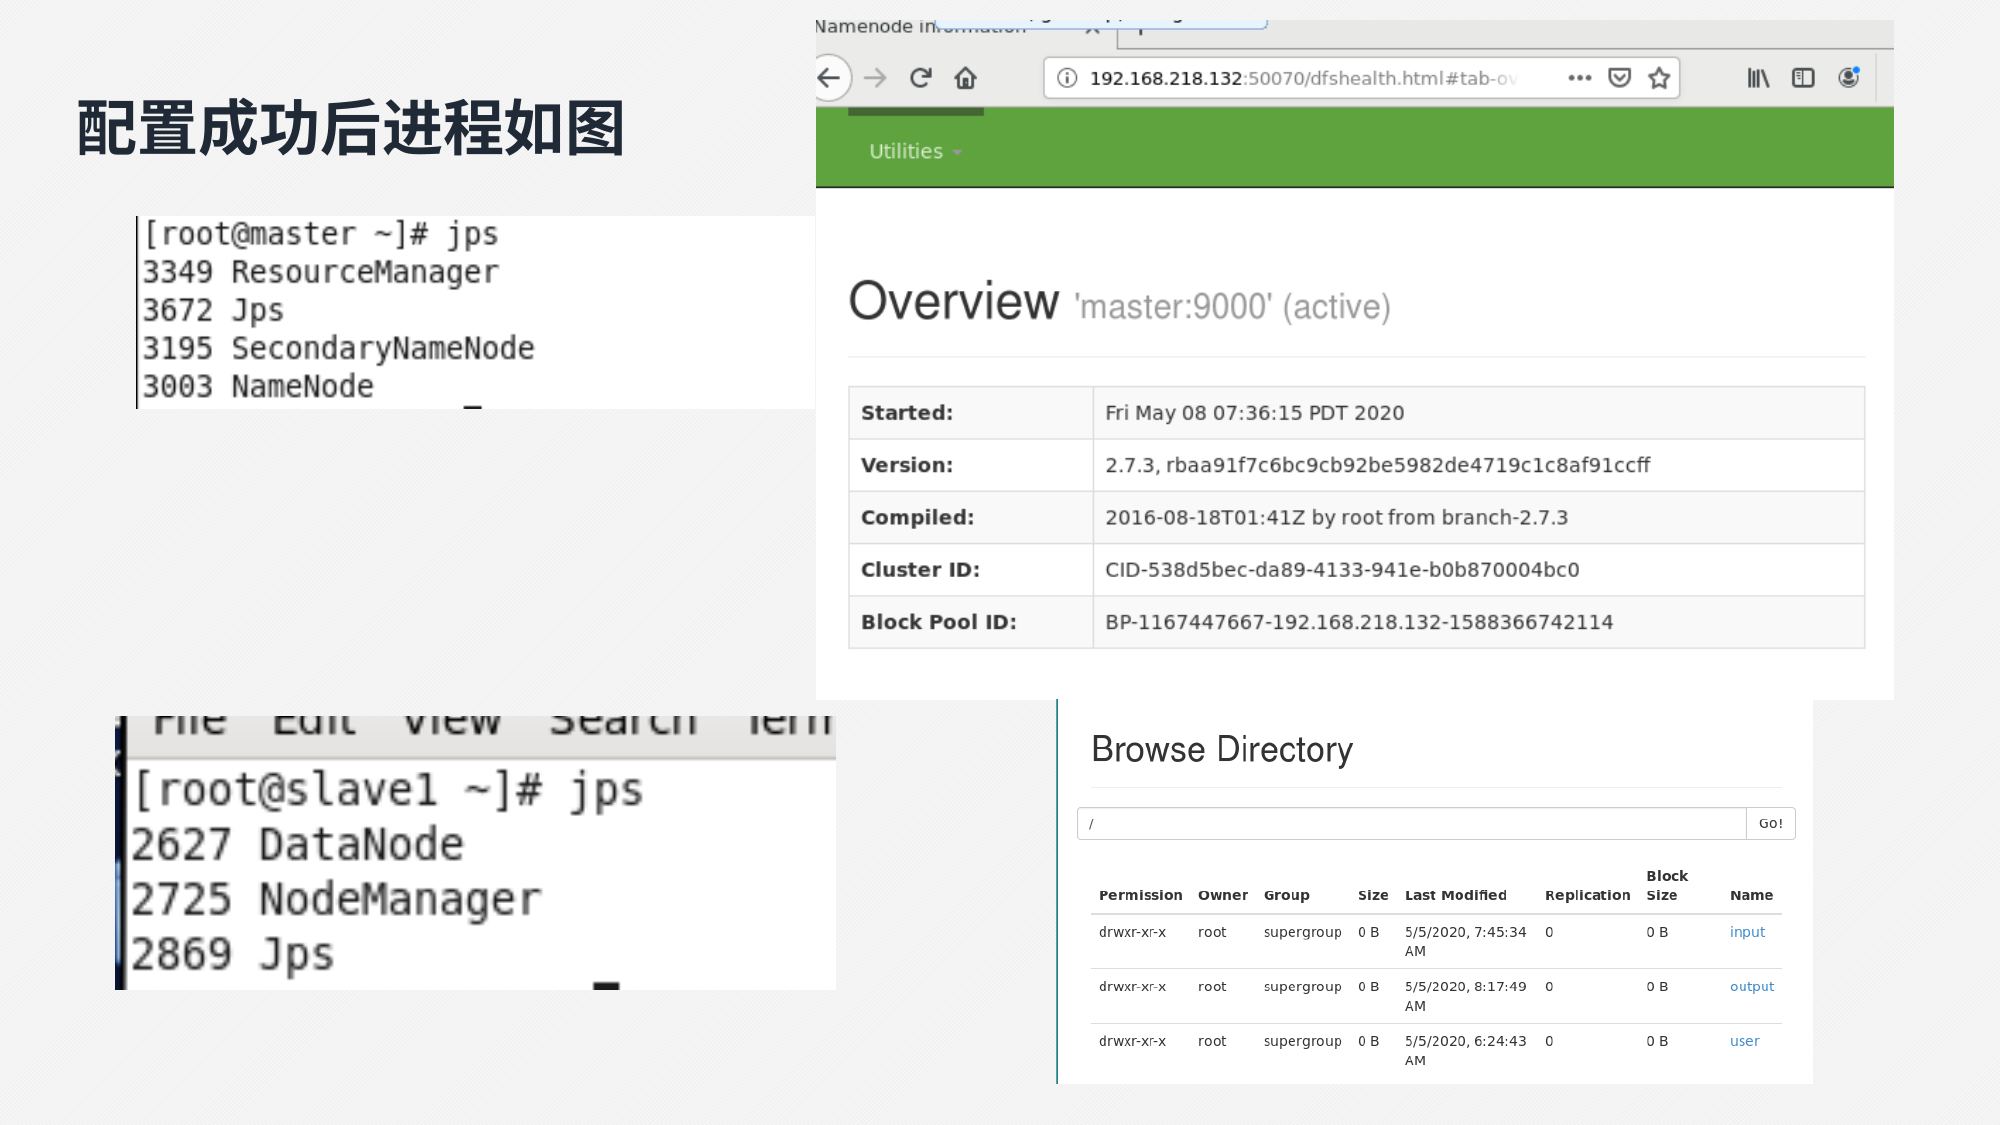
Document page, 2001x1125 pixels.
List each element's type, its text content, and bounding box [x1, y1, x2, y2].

picture [816, 20, 1894, 1084]
picture [115, 716, 836, 990]
text_box 配置成功后进程如图 [61, 81, 641, 171]
picture [136, 216, 815, 409]
